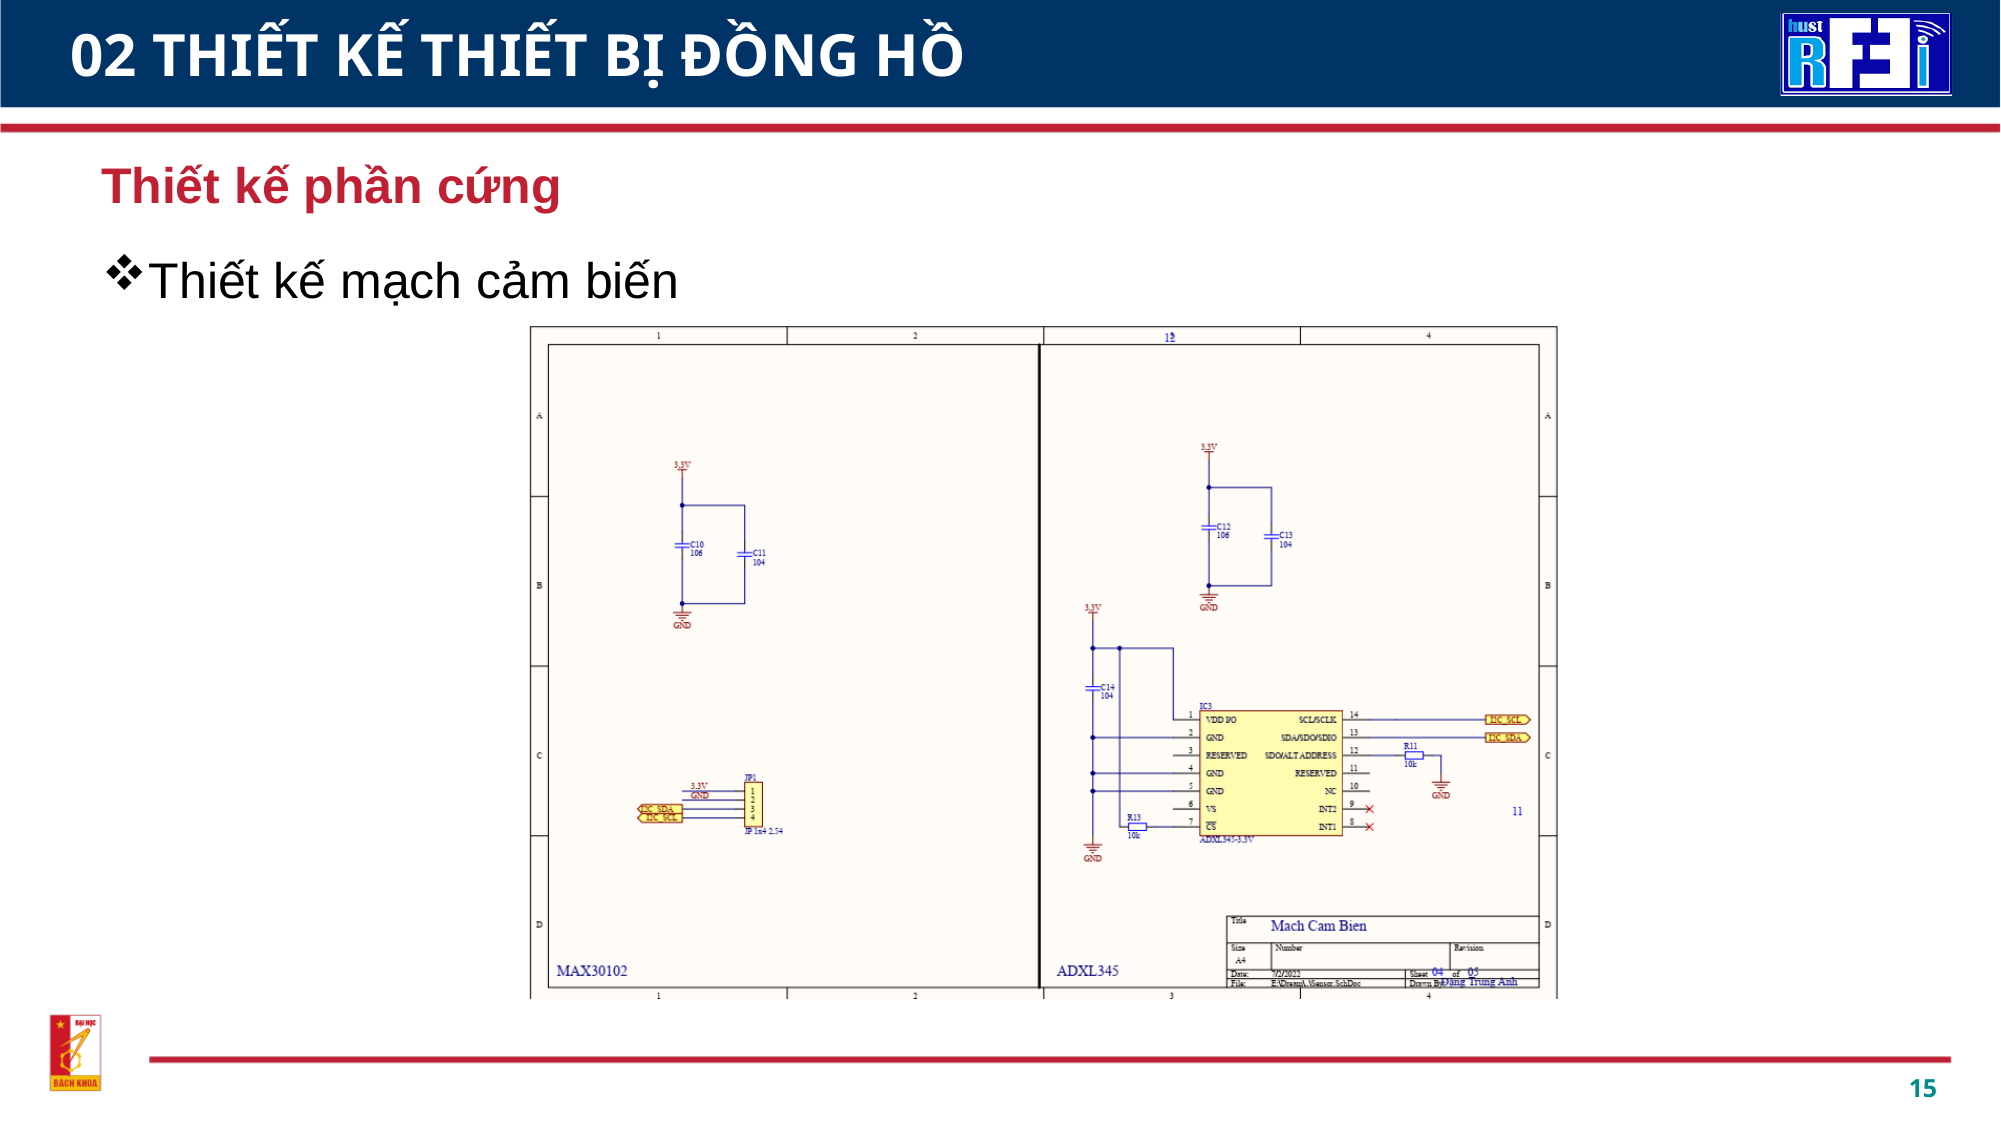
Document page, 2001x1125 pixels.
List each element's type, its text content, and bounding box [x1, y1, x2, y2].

slide_number 15 [1502, 1065, 1953, 1125]
text_box Thiết kế phần cứng [86, 146, 592, 222]
picture [0, 0, 2001, 1125]
title 02 THIẾT KẾ THIẾT BỊ ĐỒNG HỒ [55, 18, 1780, 90]
text_box Thiết kế mạch cảm biến [87, 240, 709, 316]
